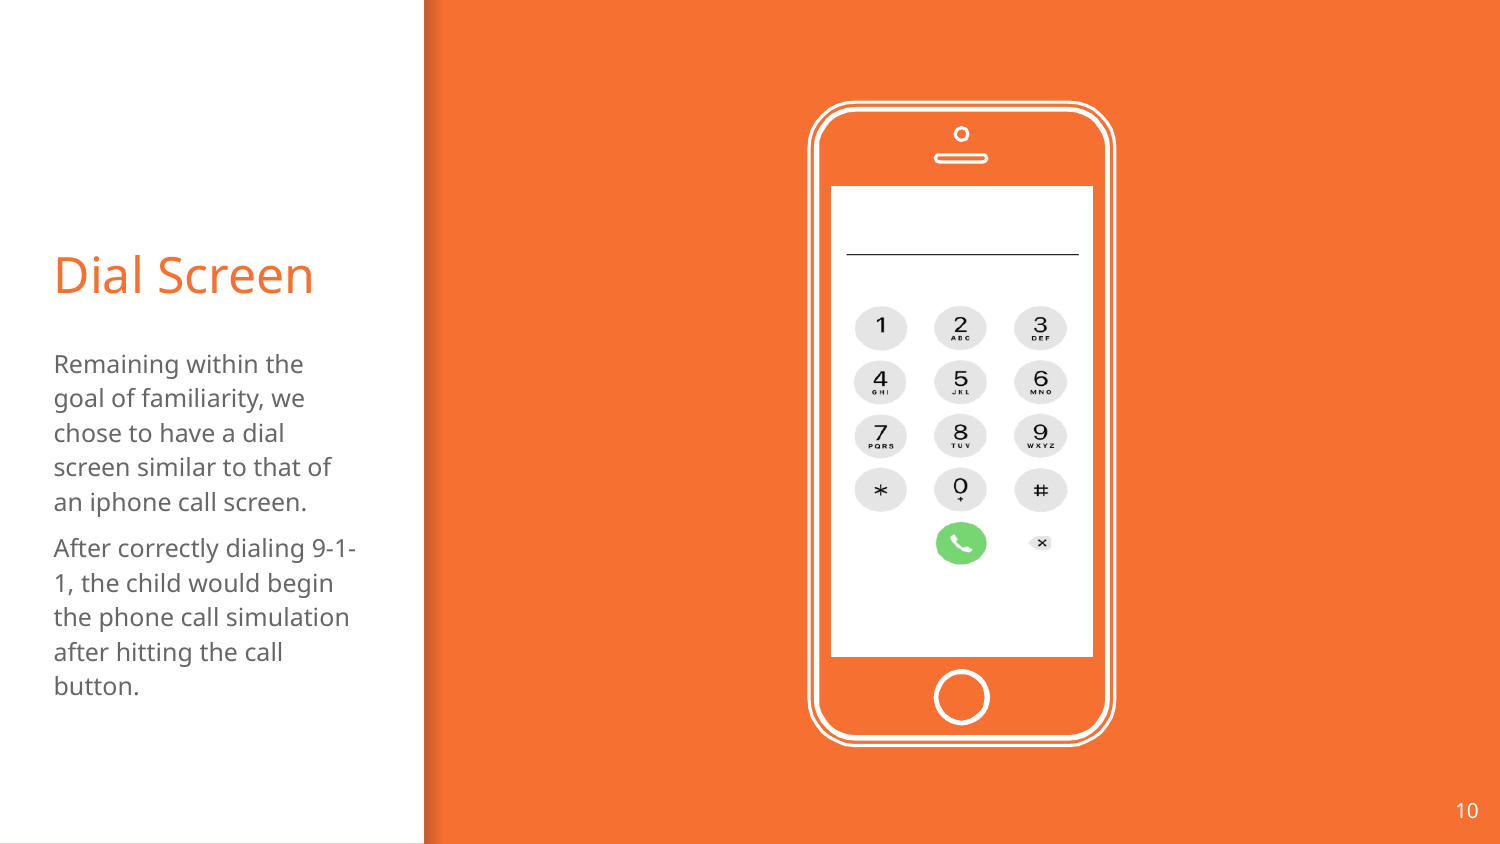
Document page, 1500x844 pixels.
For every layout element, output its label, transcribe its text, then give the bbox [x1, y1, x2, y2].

list Remaining within the goal of familiarity, we chose to have a dial screen similar to that of an iphone call screen. After correctly dialing 9-1-1, the child would begin the phone call simulation after hitting the call button. [38, 328, 375, 748]
picture [831, 186, 1093, 657]
title Dial Screen [38, 94, 375, 319]
text_box [809, 102, 1115, 746]
slide_number ‹#› [1403, 779, 1494, 844]
